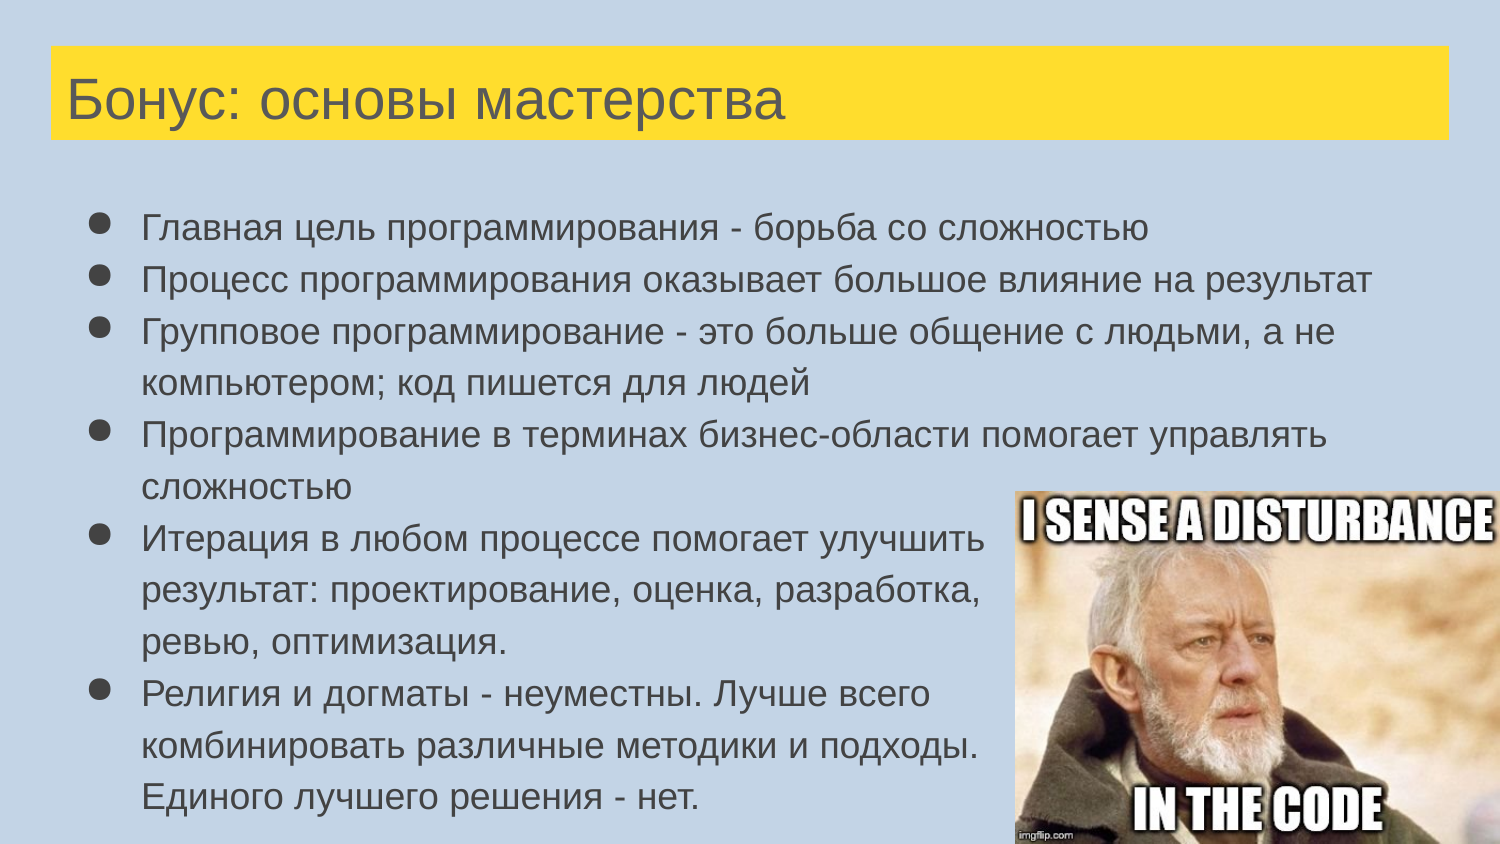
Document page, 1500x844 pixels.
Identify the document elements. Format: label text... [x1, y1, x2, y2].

list Главная цель программирования - борьба со сложностью Процесс программирования оказывает большое влияние на результат Групповое программирование - это больше общение с людьми, а не компьютером; код пишется для людей Программирование в терминах бизнес-области помогает управлять сложностью Итерация в любом процессе помогает улучшить результат: проектирование, оценка, разработка, ревью, оптимизация. Религия и догматы - неуместны. Лучше всего комбинировать различные методики и подходы. Единого лучшего решения - нет. [51, 181, 1449, 740]
title Бонус: основы мастерства [51, 45, 1449, 140]
picture [1015, 491, 1500, 844]
